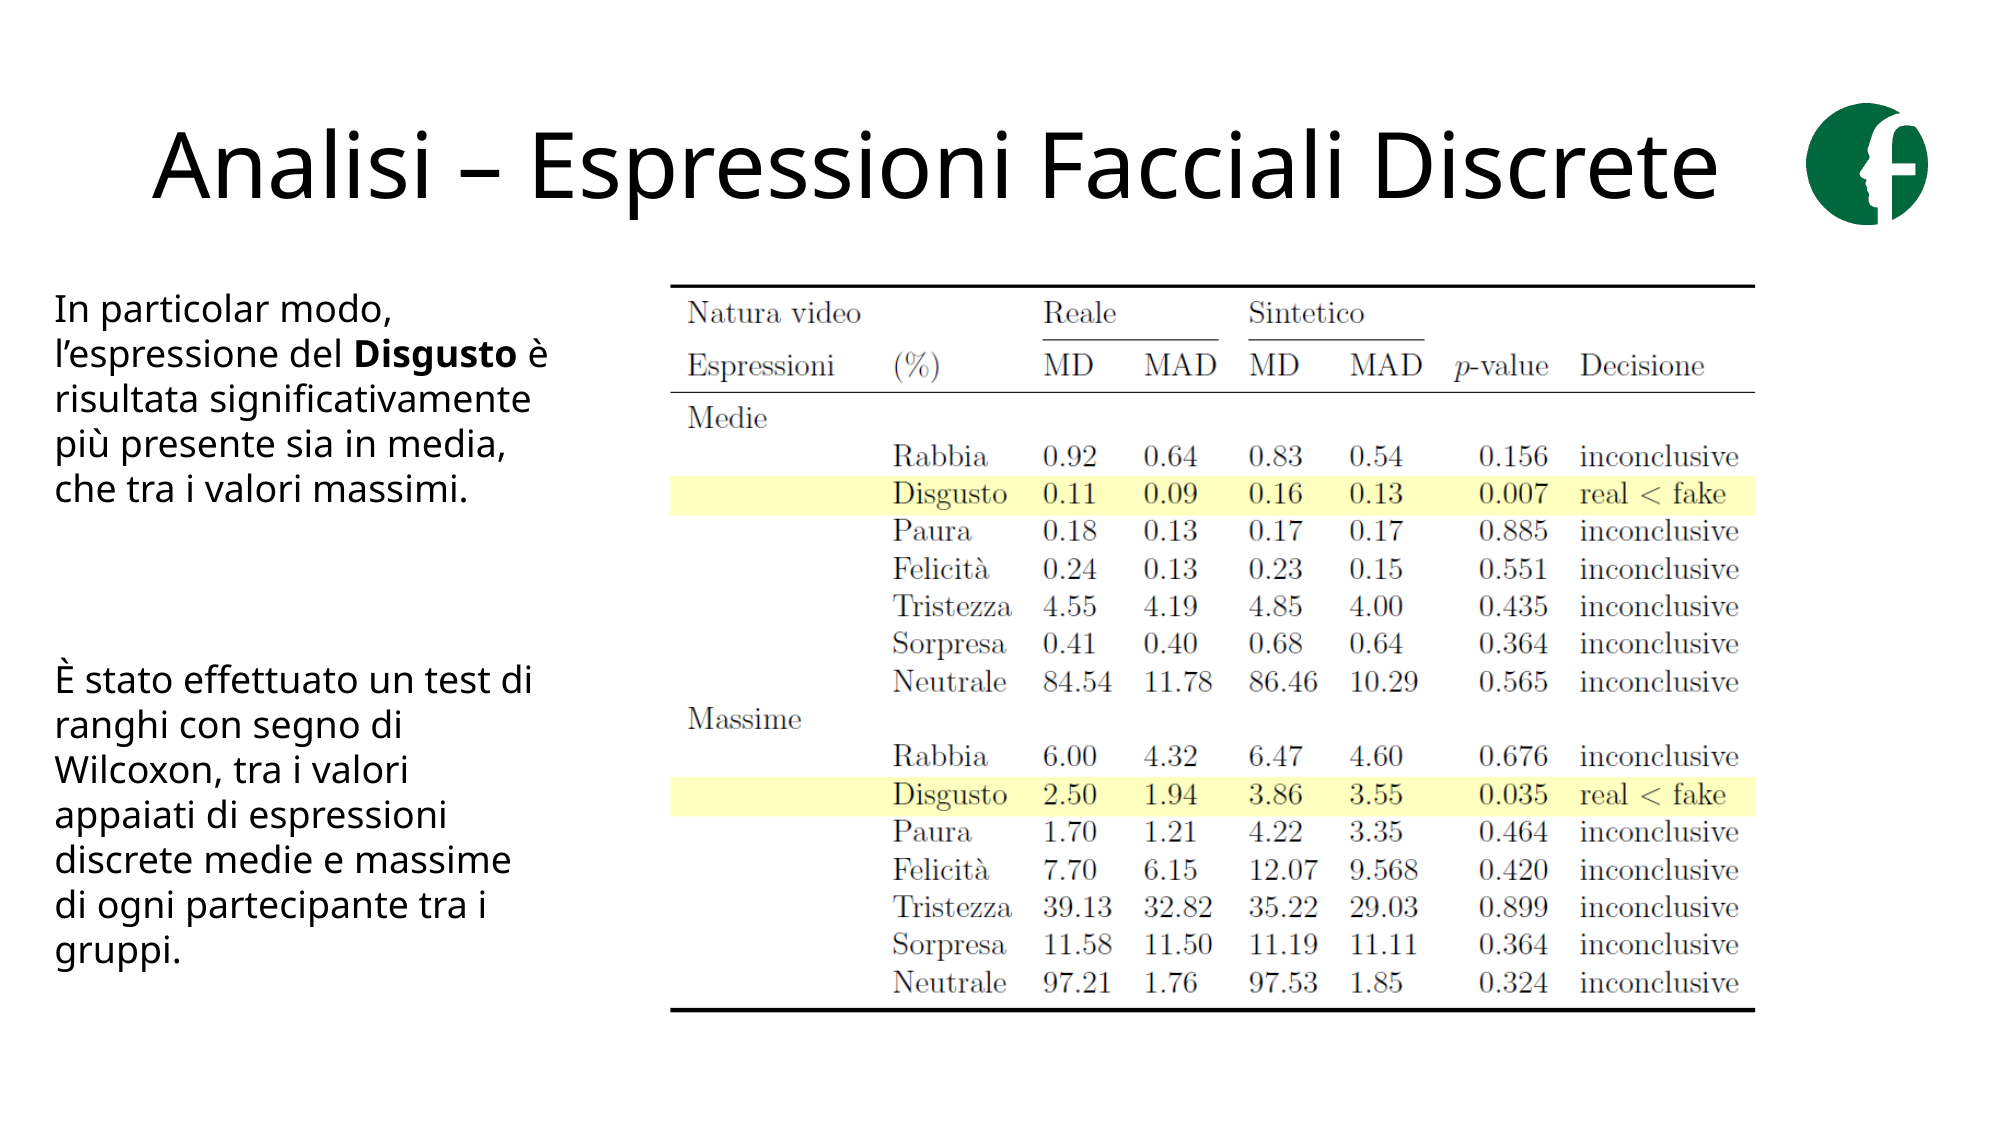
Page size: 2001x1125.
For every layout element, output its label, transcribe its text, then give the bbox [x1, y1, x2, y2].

text_box È stato effettuato un test di ranghi con segno di Wilcoxon, tra i valori appaiati di espressioni discrete medie e massime di ogni partecipante tra i gruppi. [39, 648, 554, 979]
picture [665, 276, 1766, 1021]
title Analisi – Espressioni Facciali Discrete [137, 59, 1863, 278]
text_box In particolar modo, l’espressione del Disgusto è risultata significativamente più presente sia in media, che tra i valori massimi. [39, 277, 568, 517]
picture [1805, 102, 1929, 226]
